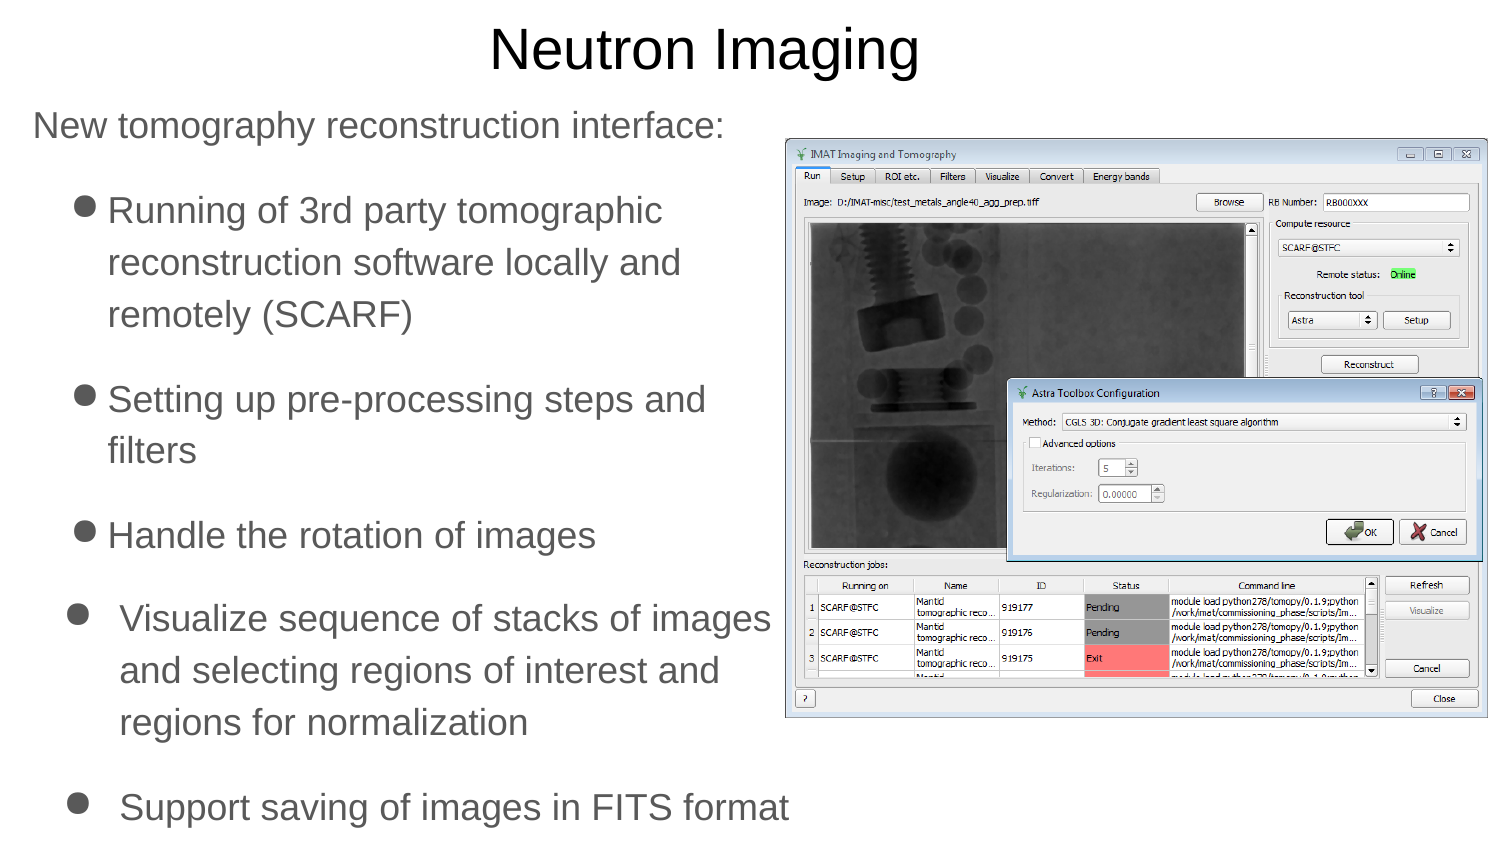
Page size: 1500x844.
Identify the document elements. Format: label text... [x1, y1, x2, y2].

title Neutron Imaging [474, 0, 1500, 91]
list New tomography reconstruction interface: Running of 3rd party tomographic reconstruction software locally and remotely (SCARF) Setting up pre-processing steps and filters Handle the rotation of images [17, 79, 760, 640]
text_box Visualize sequence of stacks of images and selecting regions of interest and regions for normalization Support saving of images in FITS format [29, 572, 780, 694]
picture [785, 138, 1488, 719]
